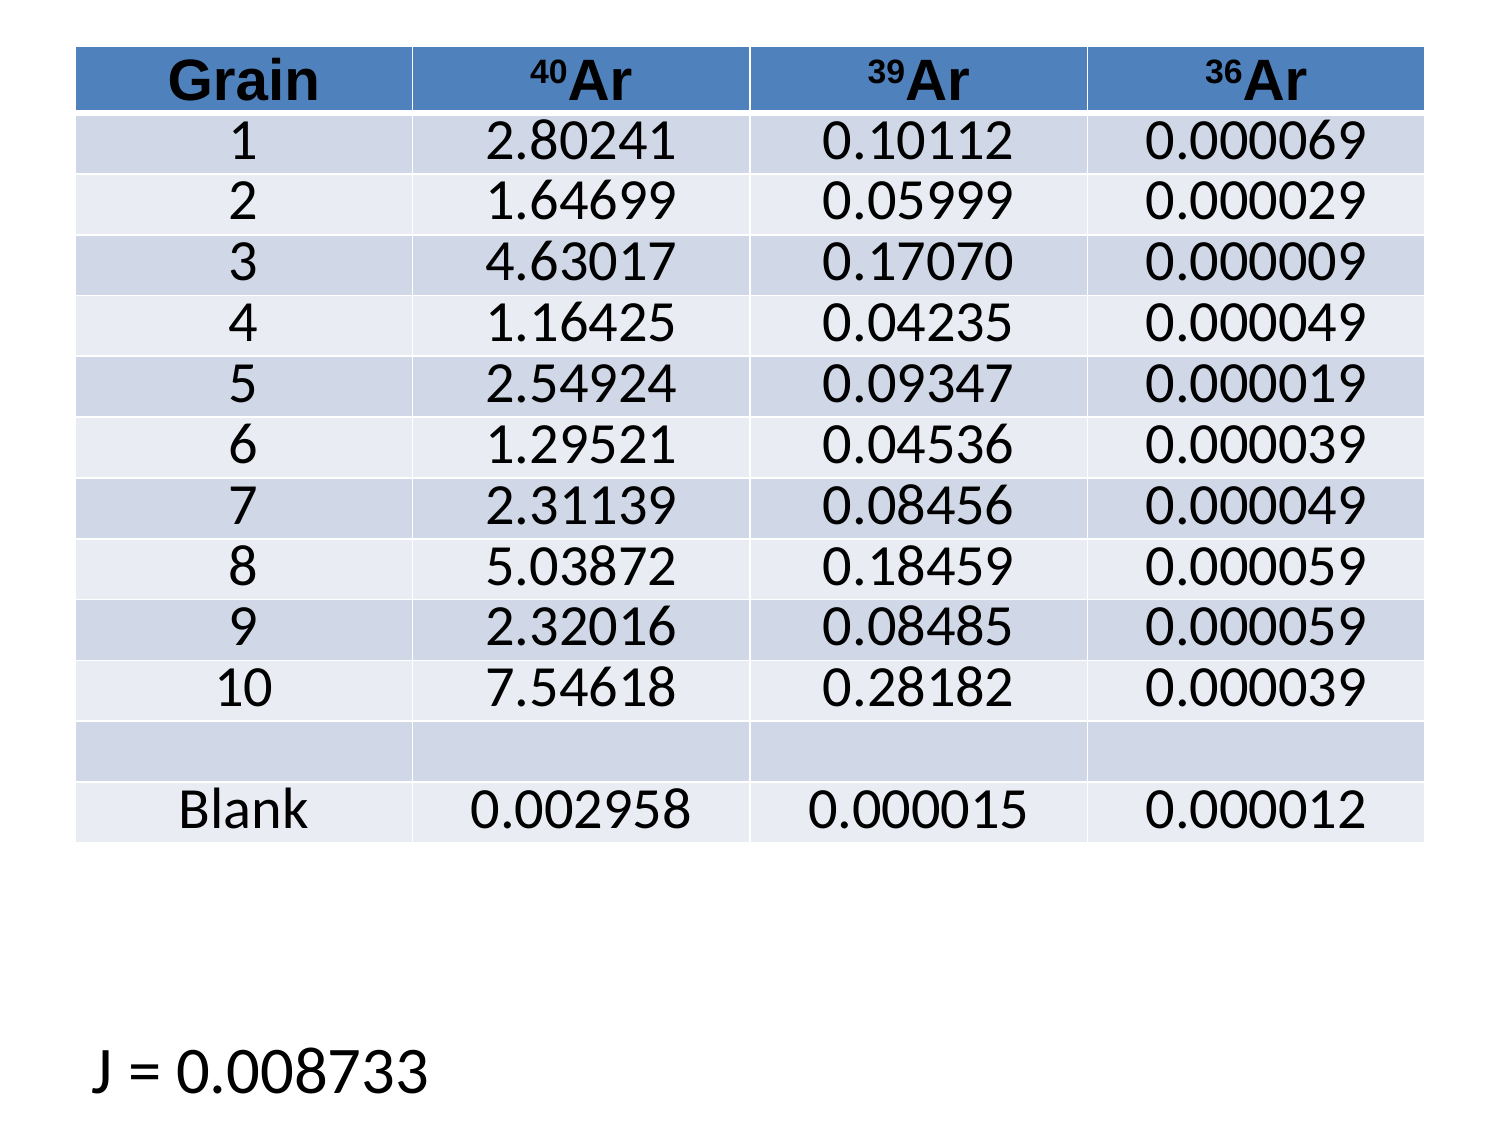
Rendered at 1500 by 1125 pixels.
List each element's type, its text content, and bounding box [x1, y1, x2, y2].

table_cell 0.002958 [413, 783, 749, 842]
table_cell 0.08456 [751, 479, 1087, 538]
table_cell 0.000039 [1088, 418, 1424, 477]
table_cell 4 [76, 296, 412, 355]
table_cell 2.31139 [413, 479, 749, 538]
table_cell 4.63017 [413, 236, 749, 295]
table_cell [413, 722, 749, 781]
table_cell [751, 722, 1087, 781]
table_cell 2.54924 [413, 357, 749, 416]
table_cell 2 [76, 175, 412, 234]
table_cell 1.29521 [413, 418, 749, 477]
table_cell 0.000039 [1088, 661, 1424, 720]
table_cell 2.32016 [413, 600, 749, 660]
table_header Grain [76, 47, 412, 110]
table_cell 9 [76, 600, 412, 660]
table_cell 7.54618 [413, 661, 749, 720]
table_cell 0.000049 [1088, 479, 1424, 538]
table_cell 1 [76, 116, 412, 173]
table_cell 0.17070 [751, 236, 1087, 295]
table_cell 5 [76, 357, 412, 416]
table_cell 10 [76, 661, 412, 720]
table_cell 0.000015 [751, 783, 1087, 842]
table_cell 1.16425 [413, 296, 749, 355]
table_cell 0.05999 [751, 175, 1087, 234]
text_box J = 0.008733 [77, 1019, 445, 1115]
table_cell 6 [76, 418, 412, 477]
table_cell 7 [76, 479, 412, 538]
table_cell 0.08485 [751, 600, 1087, 660]
table_header 39Ar [751, 47, 1087, 110]
table_cell 1.64699 [413, 175, 749, 234]
table_cell Blank [76, 783, 412, 842]
table_header 40Ar [413, 47, 749, 110]
table_cell 0.09347 [751, 357, 1087, 416]
table_cell 0.04235 [751, 296, 1087, 355]
table_cell 0.000019 [1088, 357, 1424, 416]
table_cell 0.000029 [1088, 175, 1424, 234]
table_cell [76, 722, 412, 781]
table_cell 0.18459 [751, 540, 1087, 599]
table_cell 5.03872 [413, 540, 749, 599]
table_cell 0.000059 [1088, 540, 1424, 599]
table_cell 8 [76, 540, 412, 599]
table_cell 0.000009 [1088, 236, 1424, 295]
table_cell 0.10112 [751, 116, 1087, 173]
table_header 36Ar [1088, 47, 1424, 110]
table_cell 0.28182 [751, 661, 1087, 720]
table_cell 2.80241 [413, 116, 749, 173]
table_cell 0.04536 [751, 418, 1087, 477]
table_cell 3 [76, 236, 412, 295]
table_cell 0.000069 [1088, 116, 1424, 173]
table_cell 0.000049 [1088, 296, 1424, 355]
table_cell 0.000059 [1088, 600, 1424, 660]
table_cell 0.000012 [1088, 783, 1424, 842]
table_cell [1088, 722, 1424, 781]
